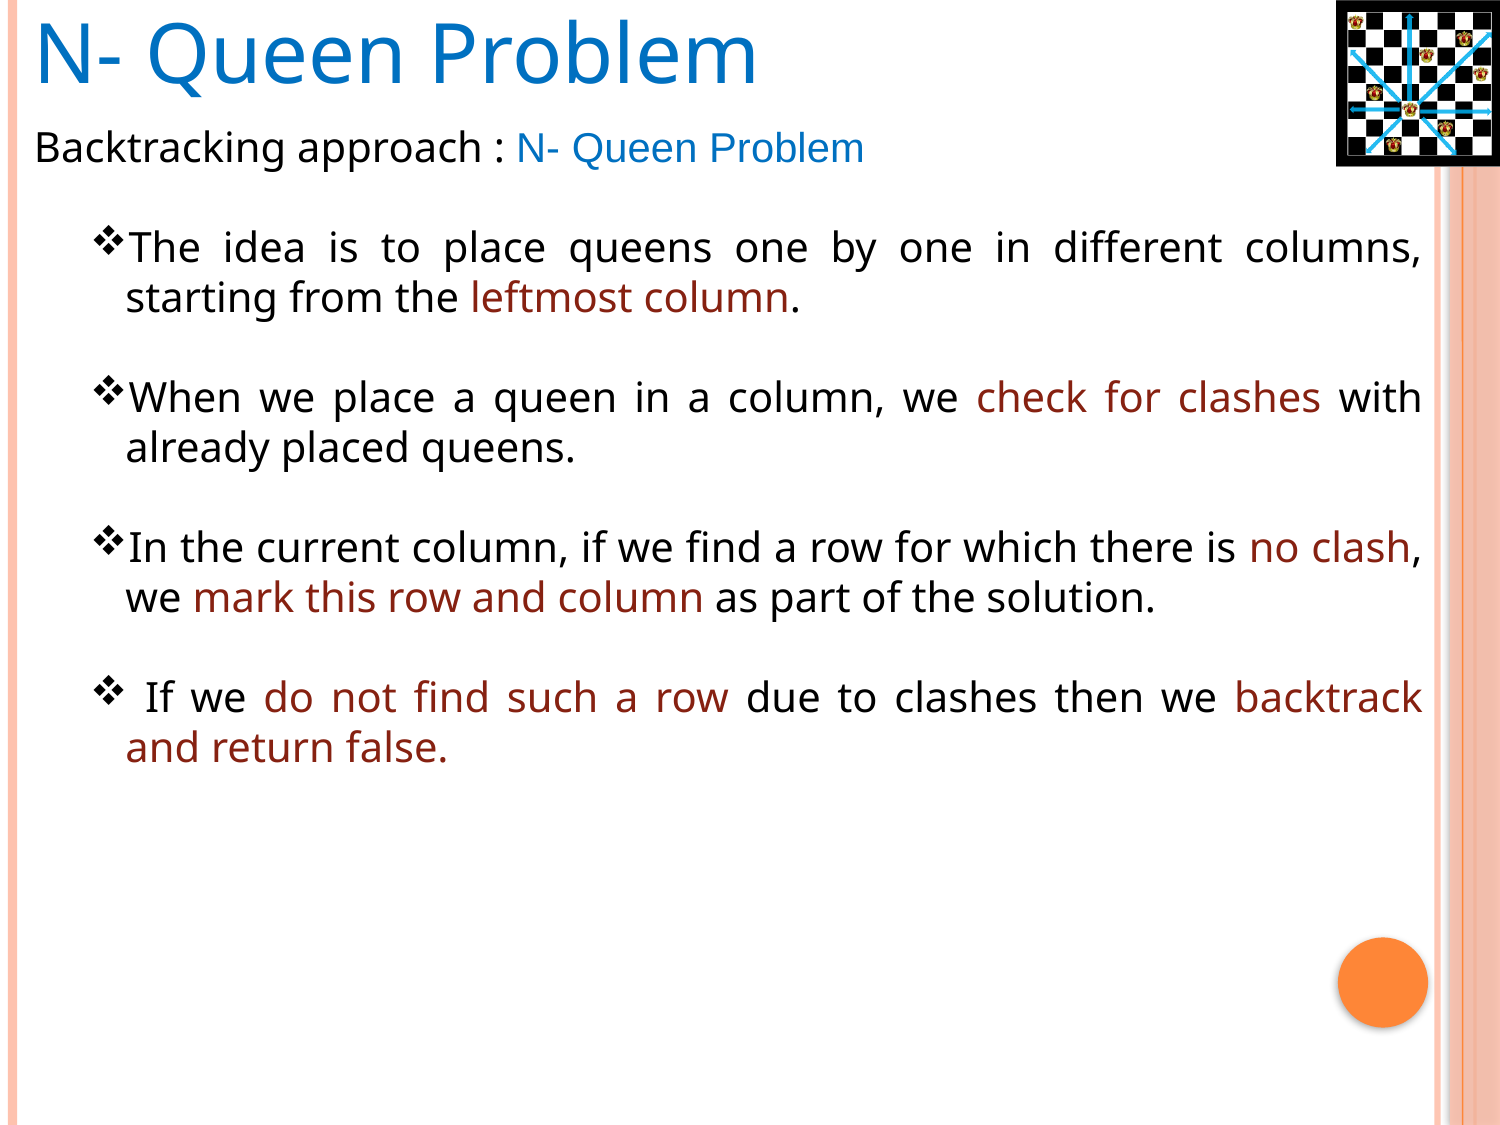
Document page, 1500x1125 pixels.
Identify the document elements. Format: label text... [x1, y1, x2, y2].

text_box Backtracking approach : N- Queen Problem The idea is to place queens one by one in different columns, starting from the leftmost column. When we place a queen in a column, we check for clashes with already placed queens. In the current column, if we find a row for which there is no clash, we mark this row and column as part of the solution. If we do not find such a row due to clashes then we backtrack and return false. [19, 112, 1438, 778]
text_box N- Queen Problem [17, 40, 776, 108]
picture [1336, 0, 1500, 167]
